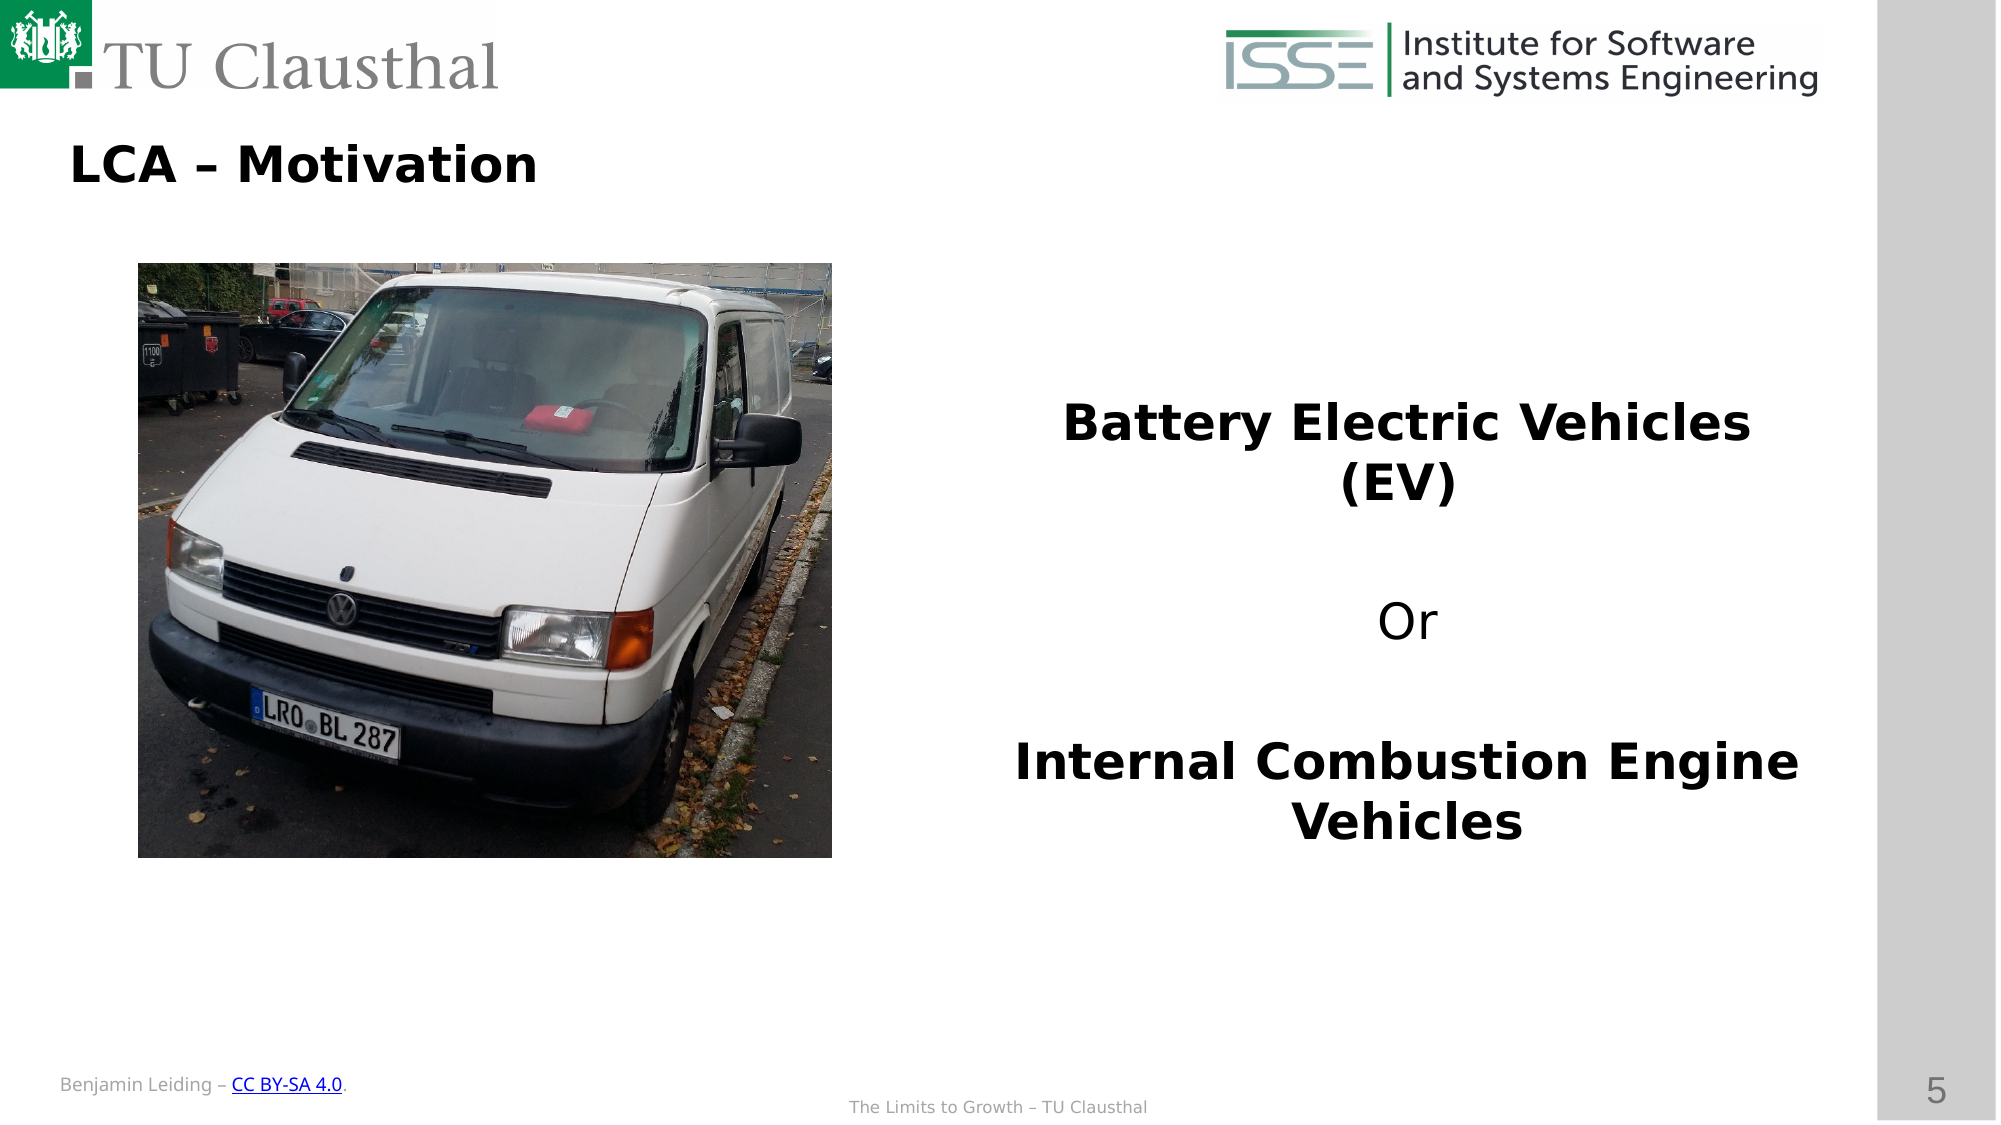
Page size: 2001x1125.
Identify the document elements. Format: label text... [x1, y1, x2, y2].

text_box Battery Electric Vehicles (EV) Or Internal Combustion Engine Vehicles [999, 208, 1816, 1032]
text_box Benjamin Leiding – CC BY-SA 4.0. [44, 1064, 1770, 1106]
picture [138, 263, 832, 858]
picture [0, 0, 498, 89]
text_box LCA – Motivation [55, 125, 1816, 205]
picture [1218, 22, 1823, 103]
